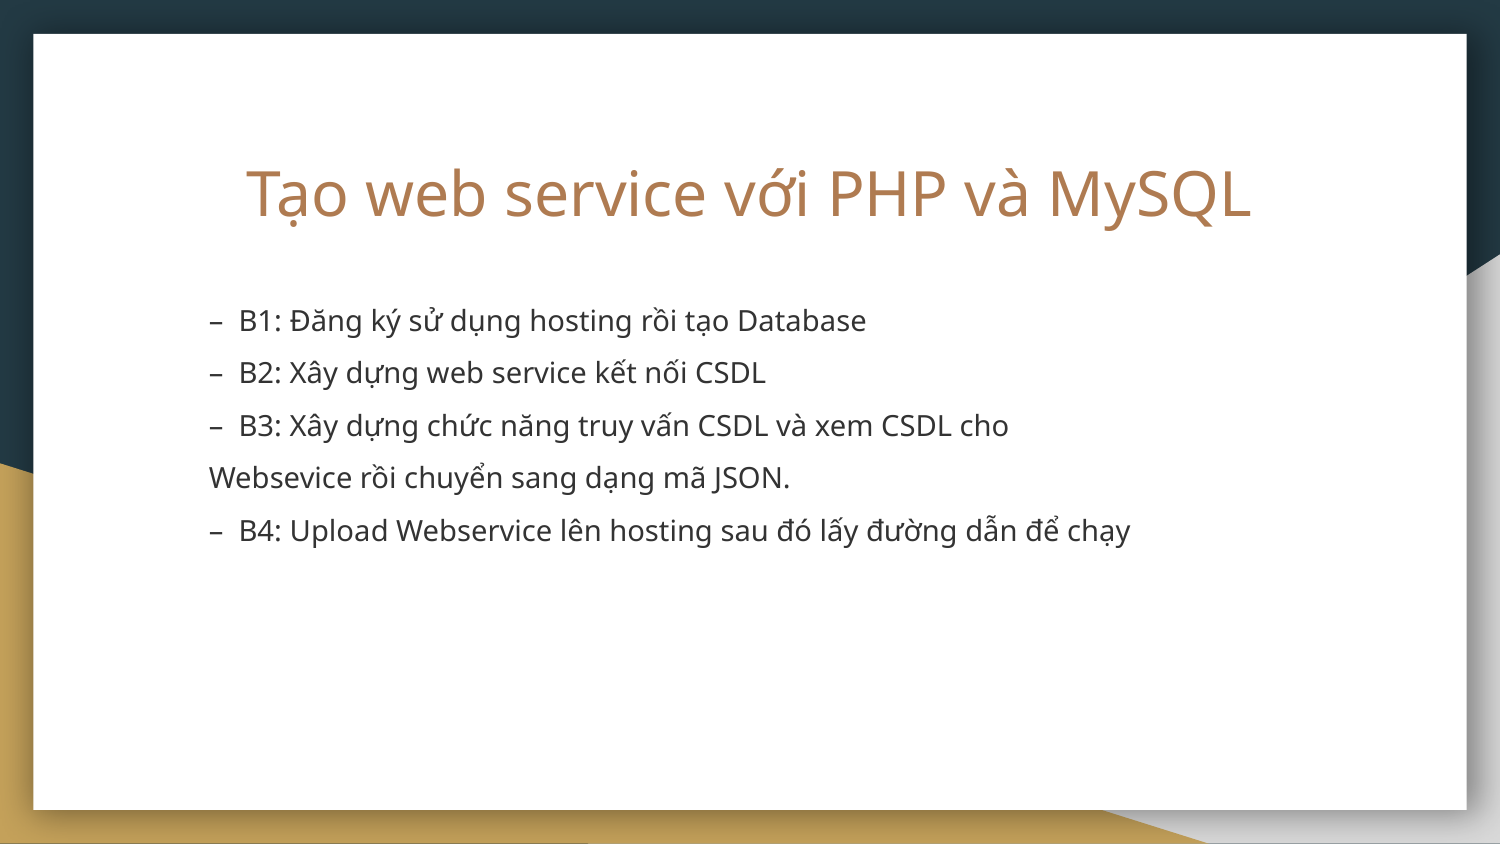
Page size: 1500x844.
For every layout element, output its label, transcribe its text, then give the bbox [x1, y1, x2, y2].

title Tạo web service với PHP và MySQL [134, 138, 1366, 296]
text_box – B1: Đăng ký sử dụng hosting rồi tạo Database – B2: Xây dựng web service kết nối CSDL – B3: Xây dựng chức năng truy vấn CSDL và xem CSDL cho Websevice rồi chuyển sang dạng mã JSON. – B4: Upload Webservice lên hosting sau đó lấy đường dẫn để chạy [193, 277, 1153, 555]
